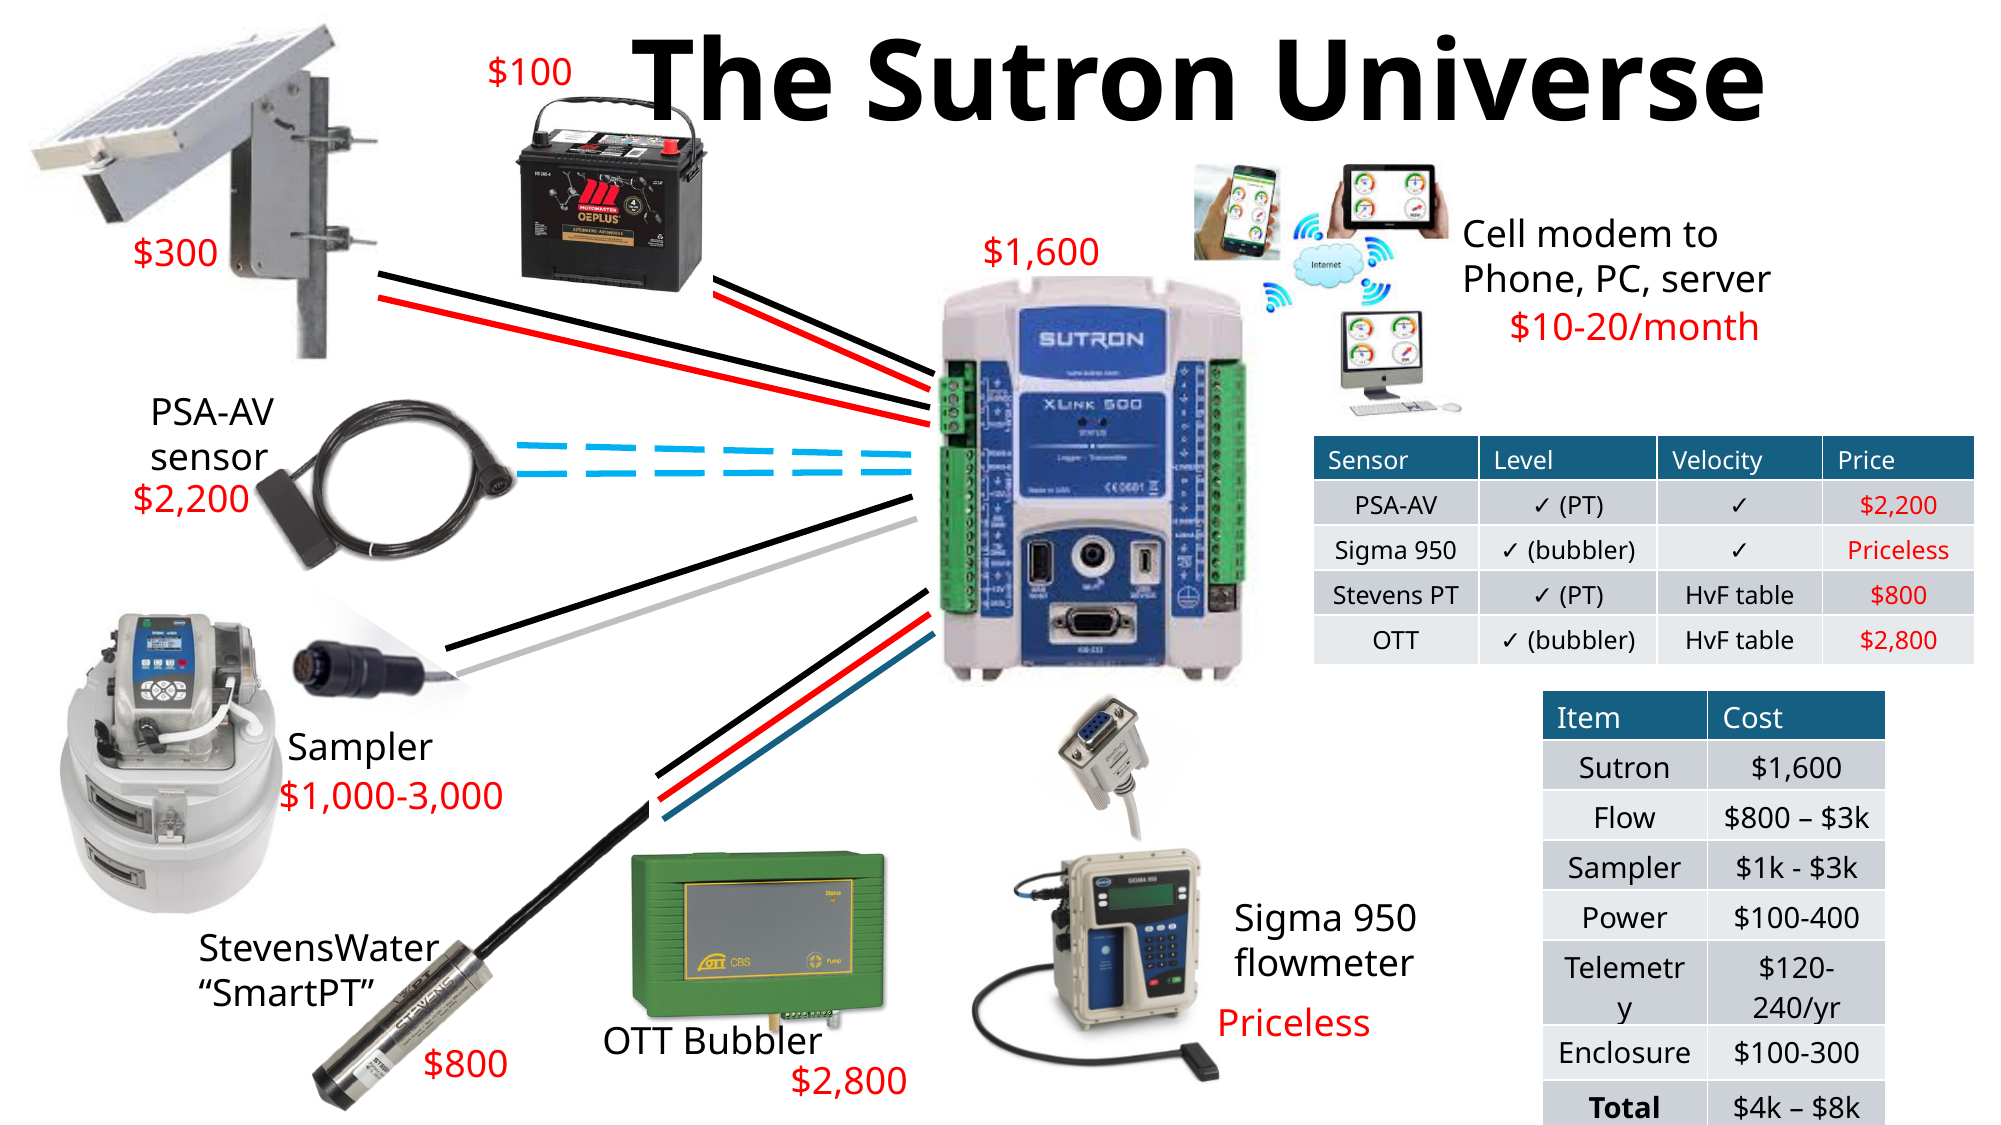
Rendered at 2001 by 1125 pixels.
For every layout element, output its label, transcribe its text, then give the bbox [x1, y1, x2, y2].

table_cell Sigma 950 [1314, 526, 1478, 569]
text_box OTT Bubbler [649, 1046, 838, 1070]
table_cell ✓ (bubbler) [1480, 616, 1656, 664]
table_cell $1,600 [1708, 741, 1885, 789]
text_box PSA-AV sensor [135, 380, 299, 467]
table_cell $800 [1823, 571, 1974, 614]
table_cell $1k - $3k [1708, 841, 1885, 889]
table_header Sensor [1314, 436, 1478, 479]
table_cell ✓ [1658, 481, 1822, 524]
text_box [685, 299, 700, 375]
table_cell Power [1543, 891, 1707, 939]
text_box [377, 297, 931, 426]
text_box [714, 265, 935, 375]
table_cell Flow [1543, 791, 1707, 839]
picture [936, 276, 1260, 843]
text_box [662, 632, 935, 820]
picture [58, 395, 529, 917]
table_header Level [1480, 436, 1656, 479]
table_cell Sutron [1543, 741, 1707, 789]
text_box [197, 775, 649, 1125]
text_box $2,200 [117, 467, 262, 528]
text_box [700, 288, 931, 391]
table_header Velocity [1658, 436, 1822, 479]
table_header Cost [1708, 691, 1885, 739]
table_cell HvF table [1658, 571, 1822, 614]
text_box $1,000-3,000 [285, 764, 519, 775]
text_box $10-20/month [1494, 295, 1776, 356]
picture [623, 843, 891, 1046]
text_box $1,600 [967, 220, 1115, 276]
table_cell $800 – $3k [1708, 791, 1885, 839]
text_box Priceless [1223, 991, 1386, 1051]
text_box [508, 495, 913, 518]
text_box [918, 589, 929, 613]
text_box Sampler [417, 715, 449, 764]
table_cell ✓ (PT) [1480, 481, 1656, 524]
table_header Price [1823, 436, 1974, 479]
text_box Cell modem to Phone, PC, server [1468, 203, 1787, 308]
text_box The Sutron Universe [615, 0, 1784, 151]
text_box $2,800 [775, 1049, 923, 1110]
text_box Sampler [285, 715, 315, 764]
picture [967, 844, 1223, 1087]
table_cell Total [1543, 1081, 1707, 1125]
table_cell $2,200 [1823, 481, 1974, 524]
table_cell ✓ (PT) [1480, 571, 1656, 614]
table_cell OTT [1314, 616, 1478, 664]
table_cell $2,800 [1823, 616, 1974, 664]
table_cell $120-240/yr [1708, 941, 1885, 1024]
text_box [455, 518, 918, 676]
table_cell HvF table [1658, 616, 1822, 664]
text_box Sigma 950 flowmeter [1223, 887, 1443, 992]
table_cell Sampler [1543, 841, 1707, 889]
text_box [658, 676, 662, 801]
table_cell Priceless [1823, 526, 1974, 569]
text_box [1194, 163, 1468, 422]
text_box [445, 571, 455, 650]
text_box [516, 444, 923, 456]
table_cell $100-400 [1708, 891, 1885, 939]
table_cell $4k – $8k [1708, 1081, 1885, 1125]
table_header Item [1543, 691, 1707, 739]
text_box $100 [472, 40, 588, 101]
table_cell $100-300 [1708, 1026, 1885, 1079]
table_cell ✓ [1658, 526, 1822, 569]
picture [27, 14, 381, 368]
table_cell Stevens PT [1314, 571, 1478, 614]
table_cell Telemetry [1543, 941, 1707, 1024]
picture [508, 91, 714, 299]
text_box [516, 471, 923, 475]
table_cell ✓ (bubbler) [1480, 526, 1656, 569]
table_cell Enclosure [1543, 1026, 1707, 1079]
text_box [377, 273, 508, 297]
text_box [918, 613, 931, 632]
table_cell PSA-AV [1314, 481, 1478, 524]
